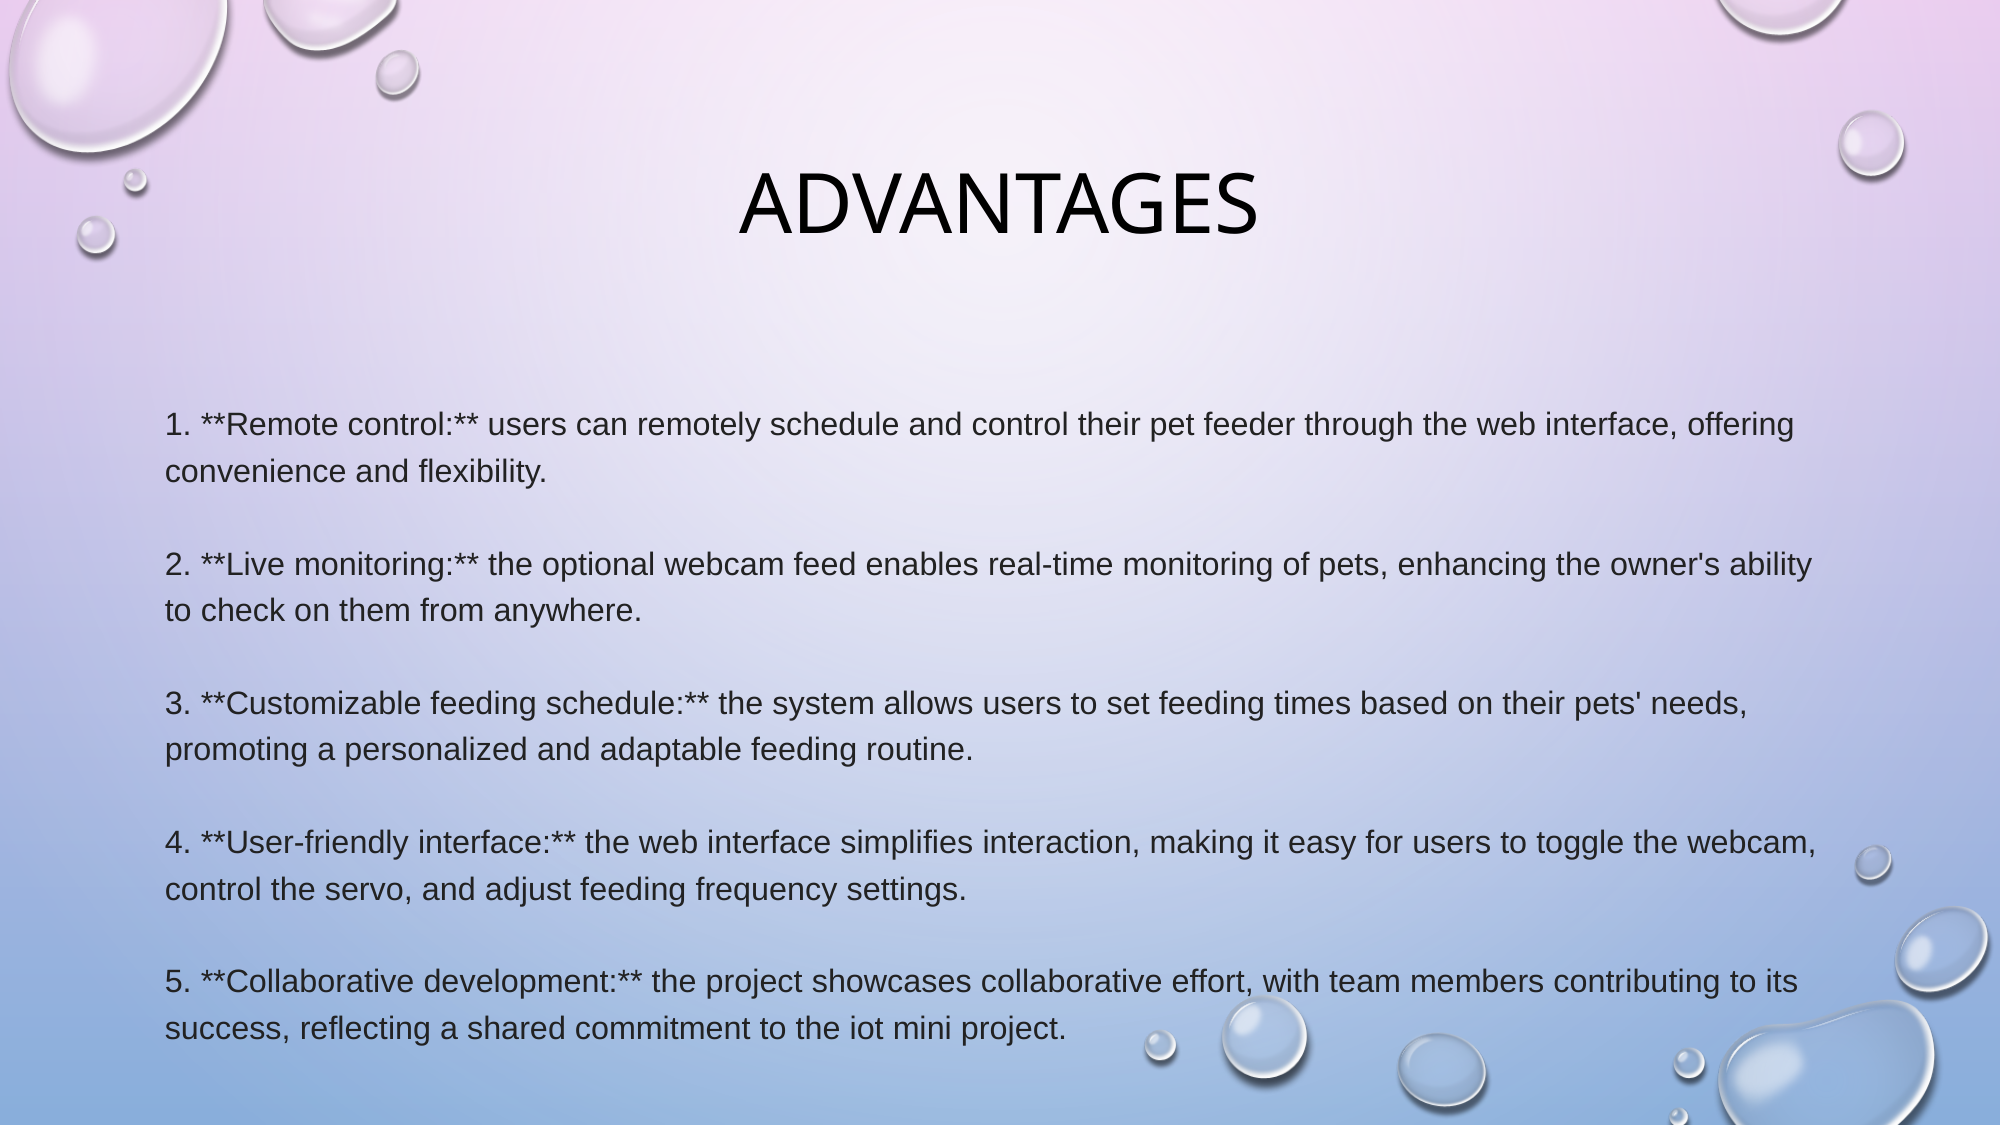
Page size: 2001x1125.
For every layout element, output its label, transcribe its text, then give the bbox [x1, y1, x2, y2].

picture [0, 0, 2000, 1125]
title Advantages [149, 101, 1851, 312]
list 1. **Remote control:** users can remotely schedule and control their pet feeder through the web interface, offering convenience and flexibility. 2. **Live monitoring:** the optional webcam feed enables real-time monitoring of pets, enhancing the owner's ability to check on them from anywhere. 3. **Customizable feeding schedule:** the system allows users to set feeding times based on their pets' needs, promoting a personalized and adaptable feeding routine. 4. **User-friendly interface:** the web interface simplifies interaction, making it easy for users to toggle the webcam, control the servo, and adjust feeding frequency settings. 5. **Collaborative development:** the project showcases collaborative effort, with team members contributing to its success, reflecting a shared commitment to the iot mini project. [149, 388, 1850, 1054]
